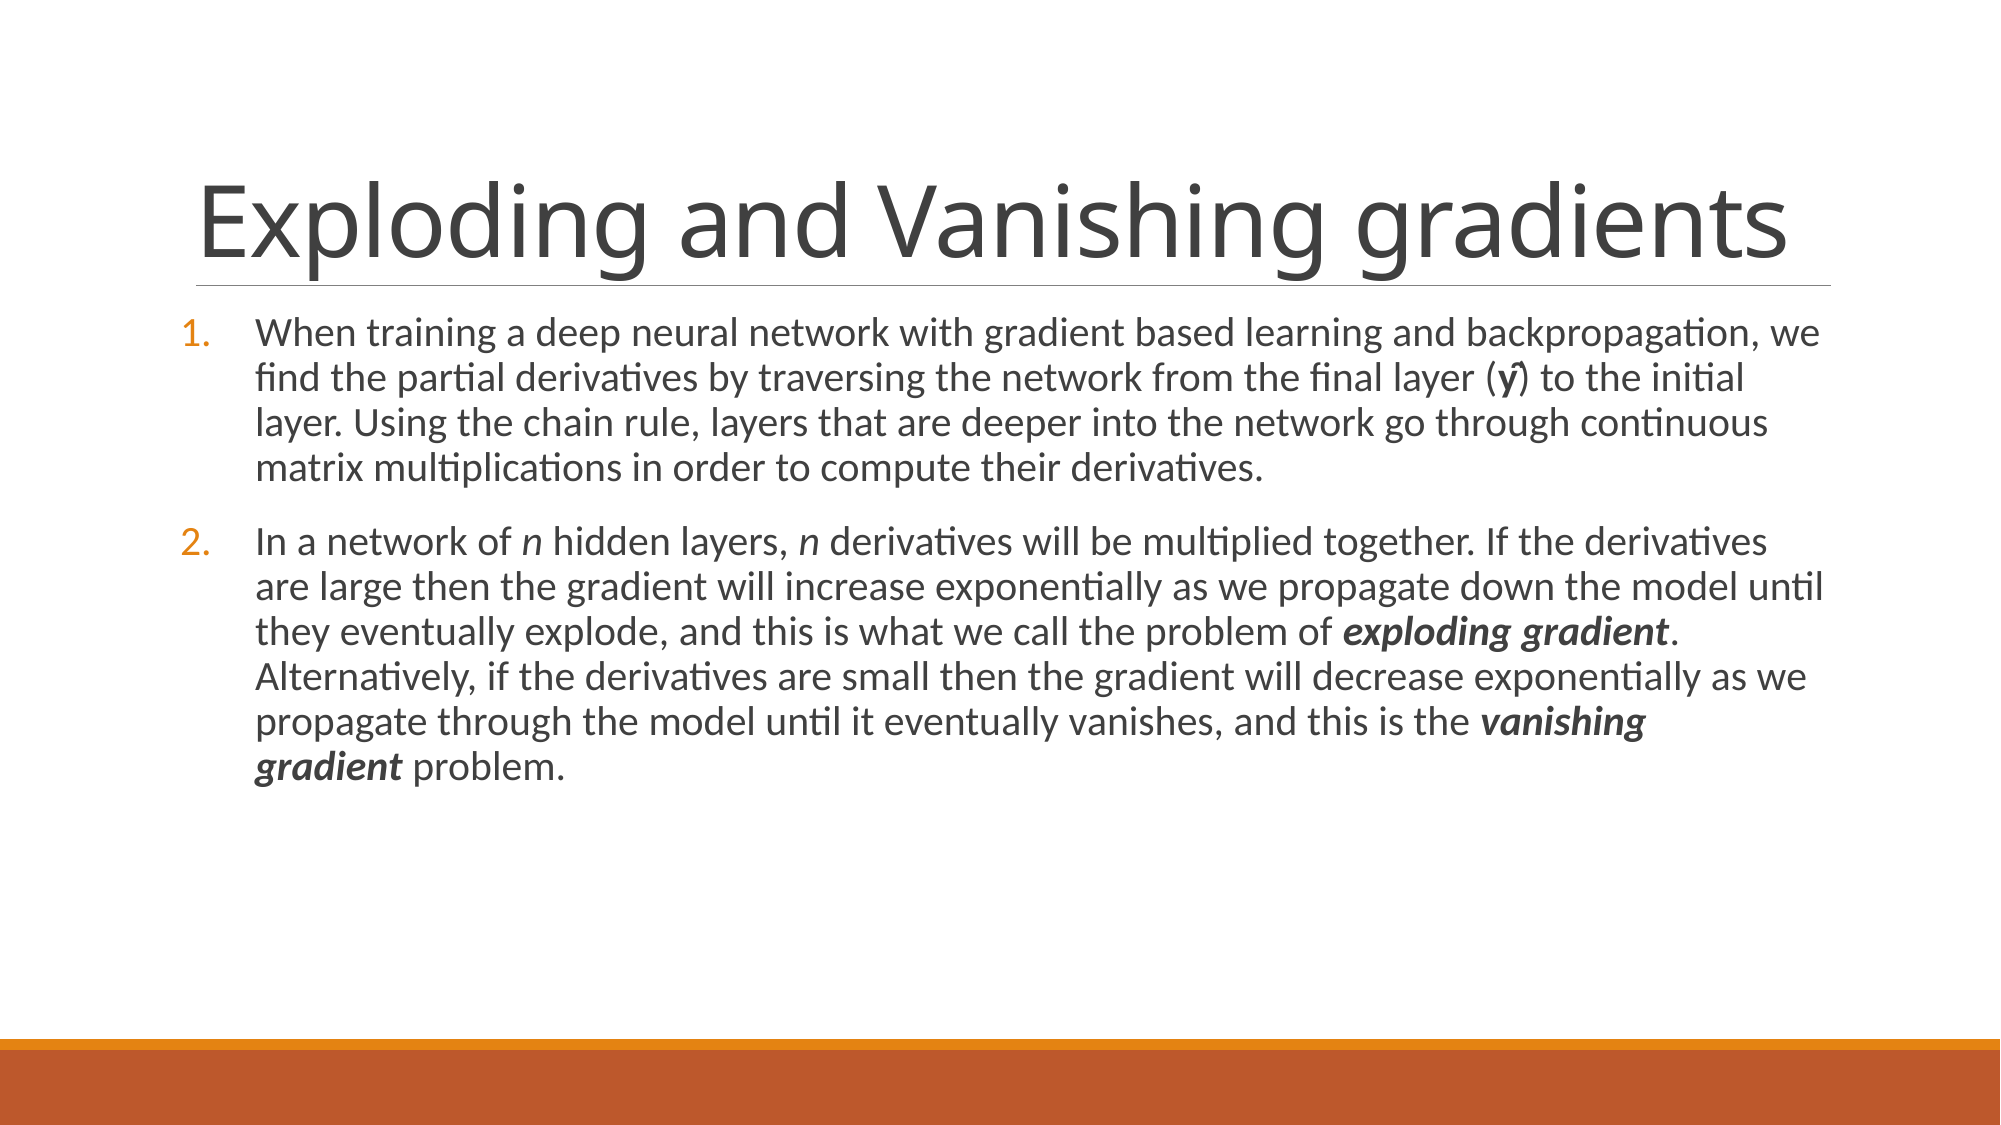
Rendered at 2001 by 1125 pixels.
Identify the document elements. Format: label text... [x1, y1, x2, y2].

list When training a deep neural network with gradient based learning and backpropagation, we find the partial derivatives by traversing the network from the final layer (y̑) to the initial layer. Using the chain rule, layers that are deeper into the network go through continuous matrix multiplications in order to compute their derivatives. In a network of n hidden layers, n derivatives will be multiplied together. If the derivatives are large then the gradient will increase exponentially as we propagate down the model until they eventually explode, and this is what we call the problem of exploding gradient. Alternatively, if the derivatives are small then the gradient will decrease exponentially as we propagate through the model until it eventually vanishes, and this is the vanishing gradient problem. [180, 302, 1830, 963]
title Exploding and Vanishing gradients [180, 47, 1830, 285]
